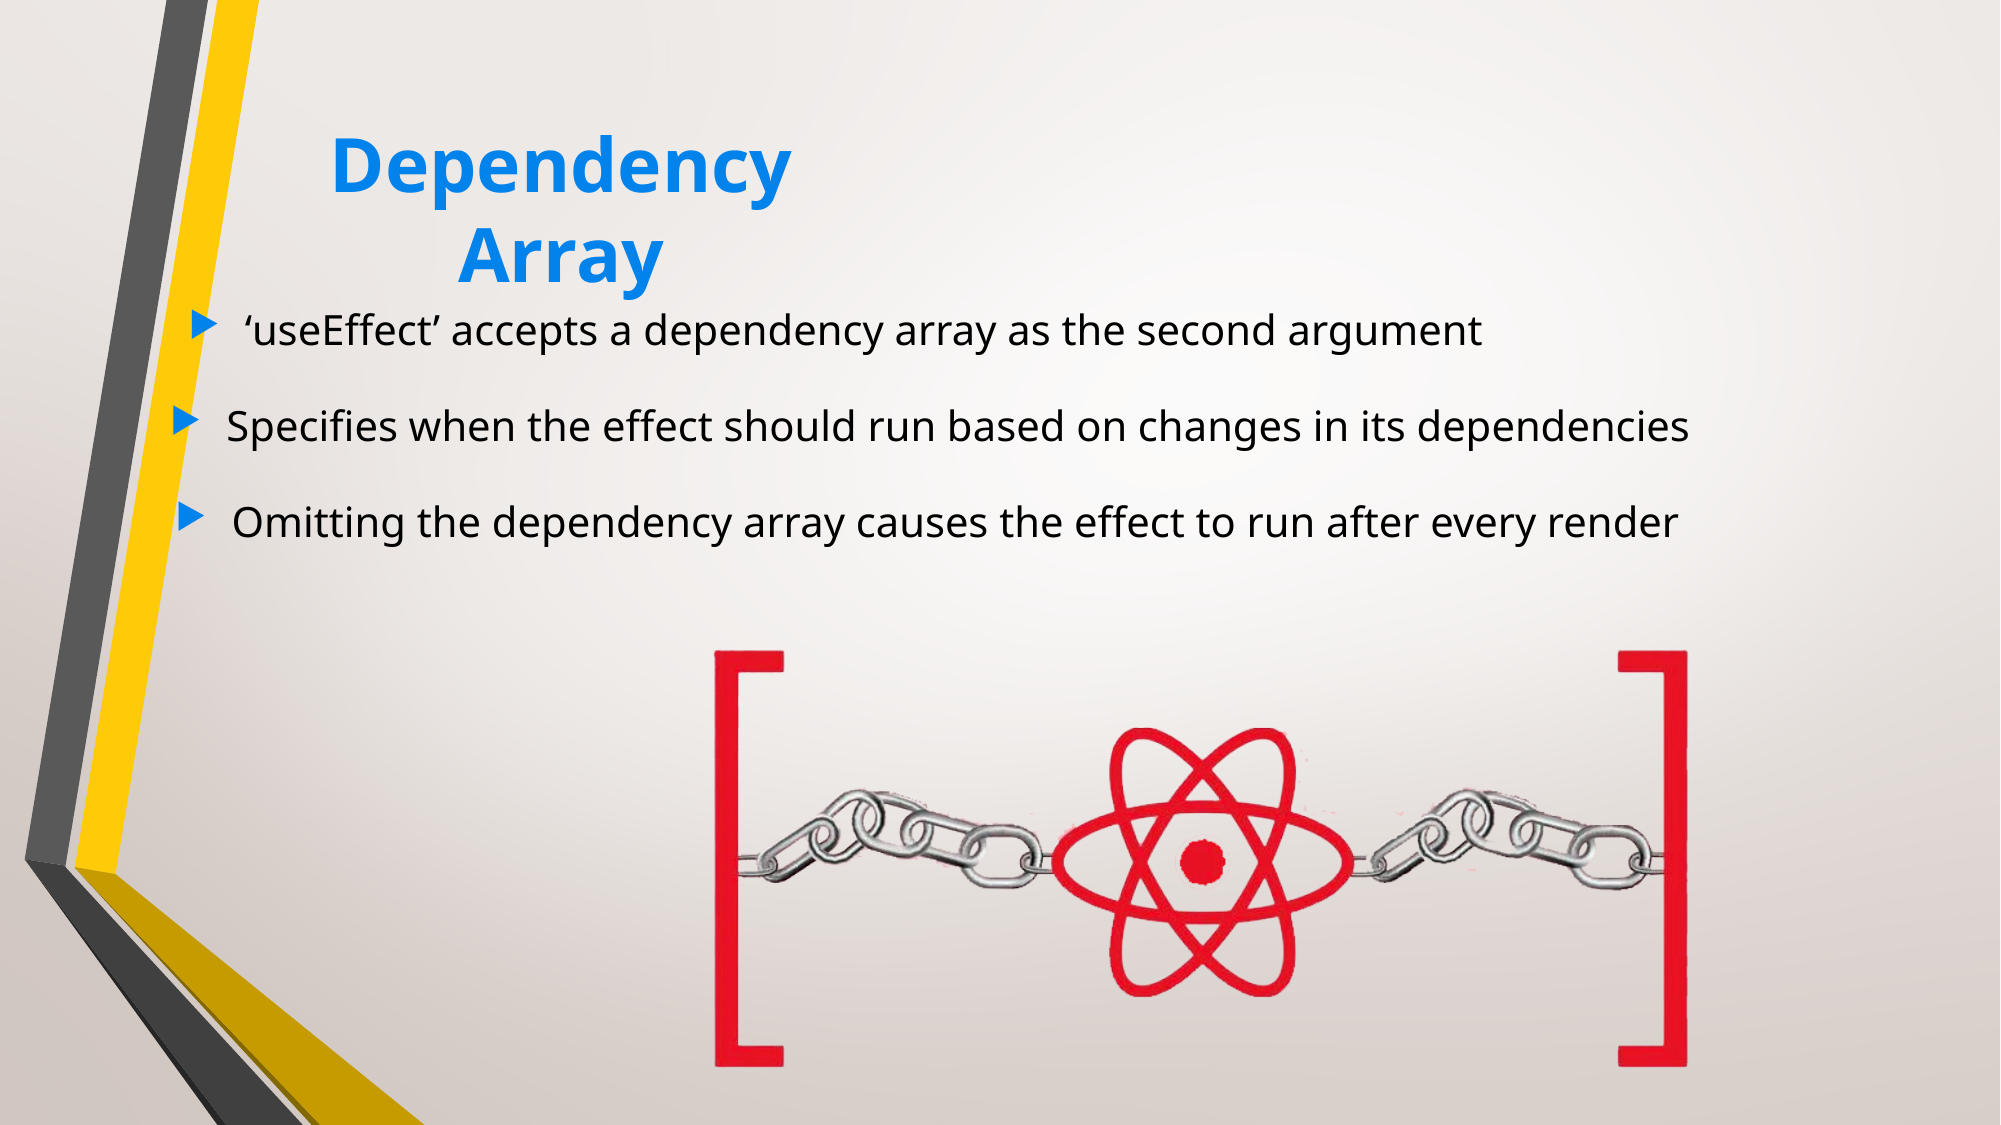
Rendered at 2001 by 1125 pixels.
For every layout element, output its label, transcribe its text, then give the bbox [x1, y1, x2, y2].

title Dependency Array [244, 148, 878, 266]
text_box ‘useEffect’ accepts a dependency array as the second argument [173, 296, 1498, 362]
text_box Omitting the dependency array causes the effect to run after every render [160, 488, 1695, 554]
text_box Specifies when the effect should run based on changes in its dependencies [155, 392, 1706, 458]
picture [687, 636, 1721, 1089]
